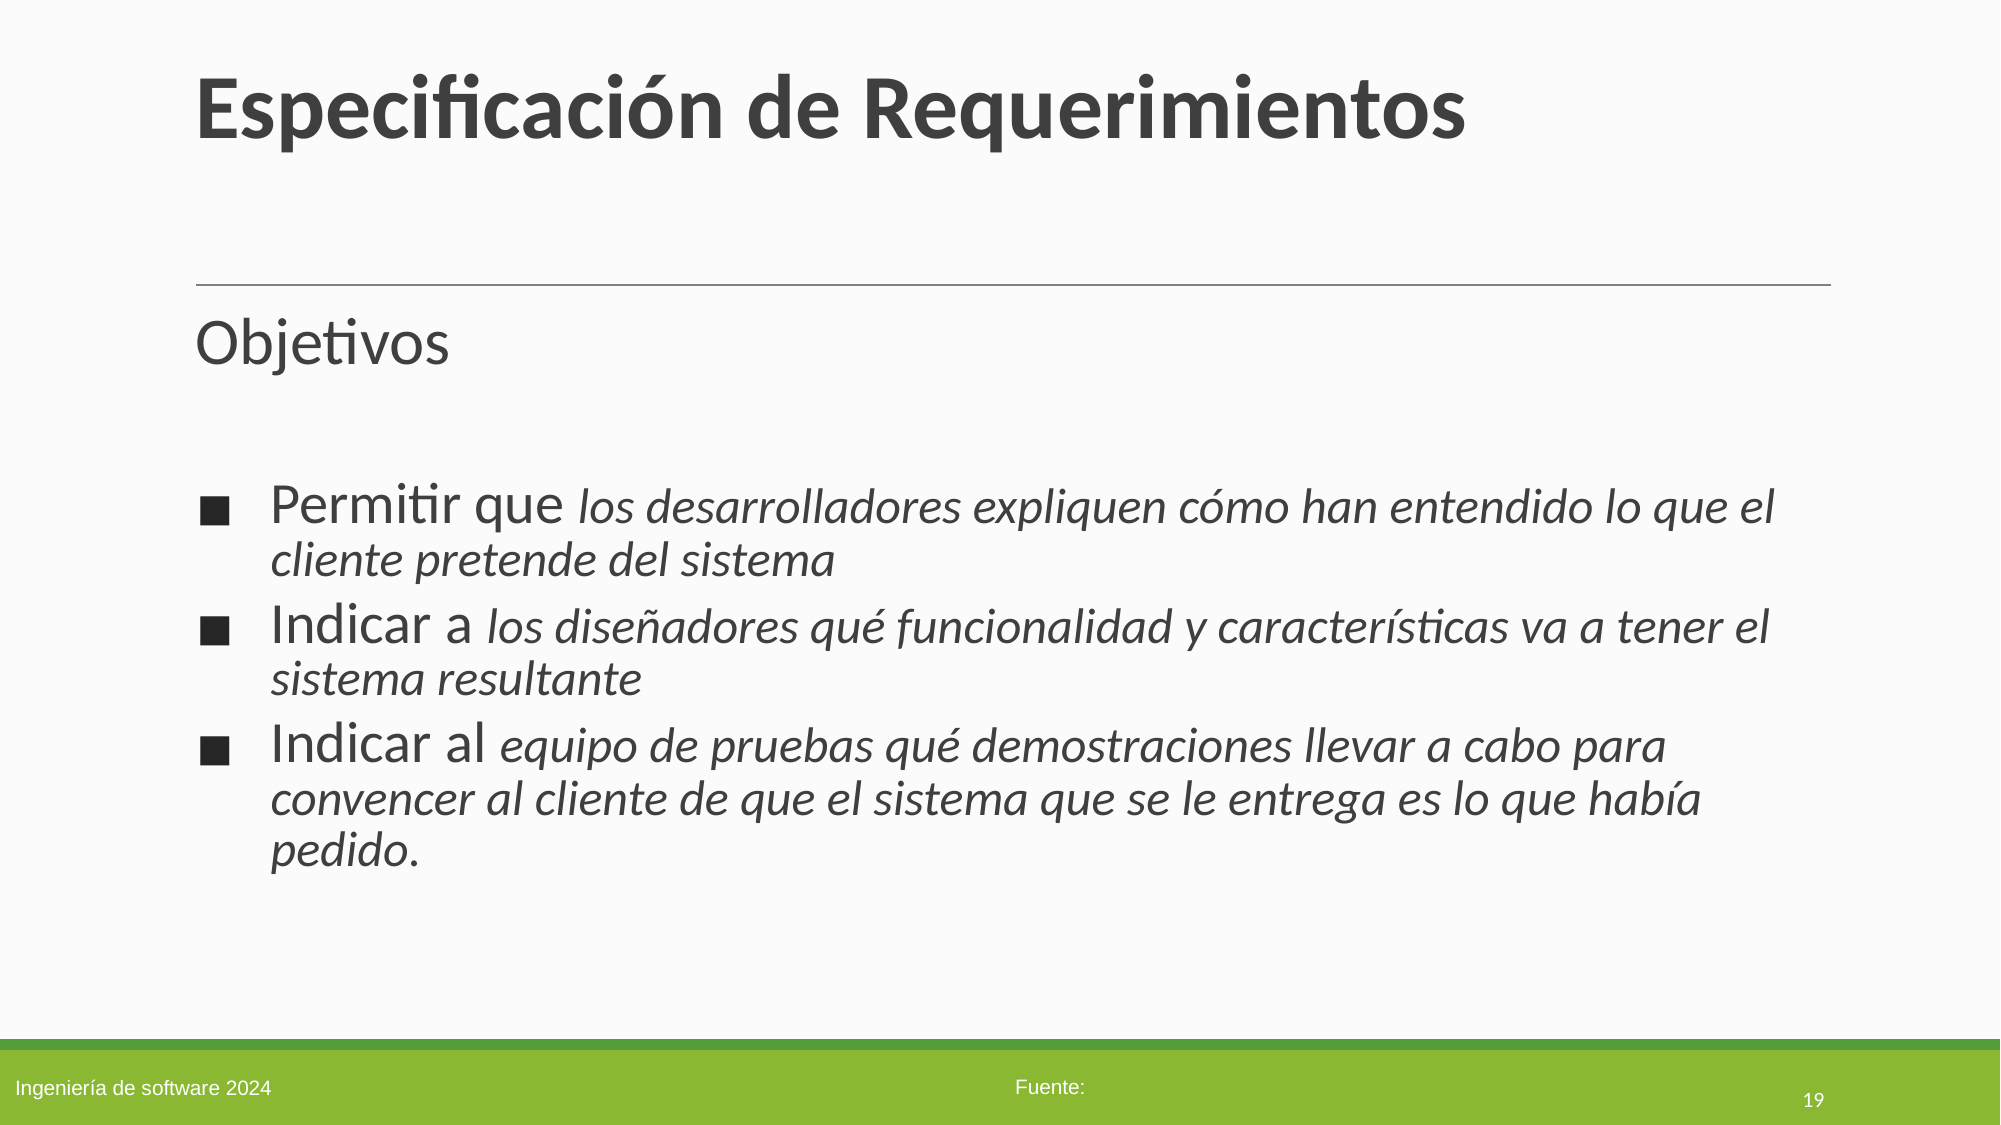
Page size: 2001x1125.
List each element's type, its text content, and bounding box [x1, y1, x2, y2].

list Objetivos Permitir que los desarrolladores expliquen cómo han entendido lo que el cliente pretende del sistema Indicar a los diseñadores qué funcionalidad y características va a tener el sistema resultante Indicar al equipo de pruebas qué demostraciones llevar a cabo para convencer al cliente de que el sistema que se le entrega es lo que había pedido. [180, 302, 1830, 963]
slide_number 19 [1624, 1059, 1840, 1120]
title Especificación de Requerimientos [180, 47, 1830, 285]
